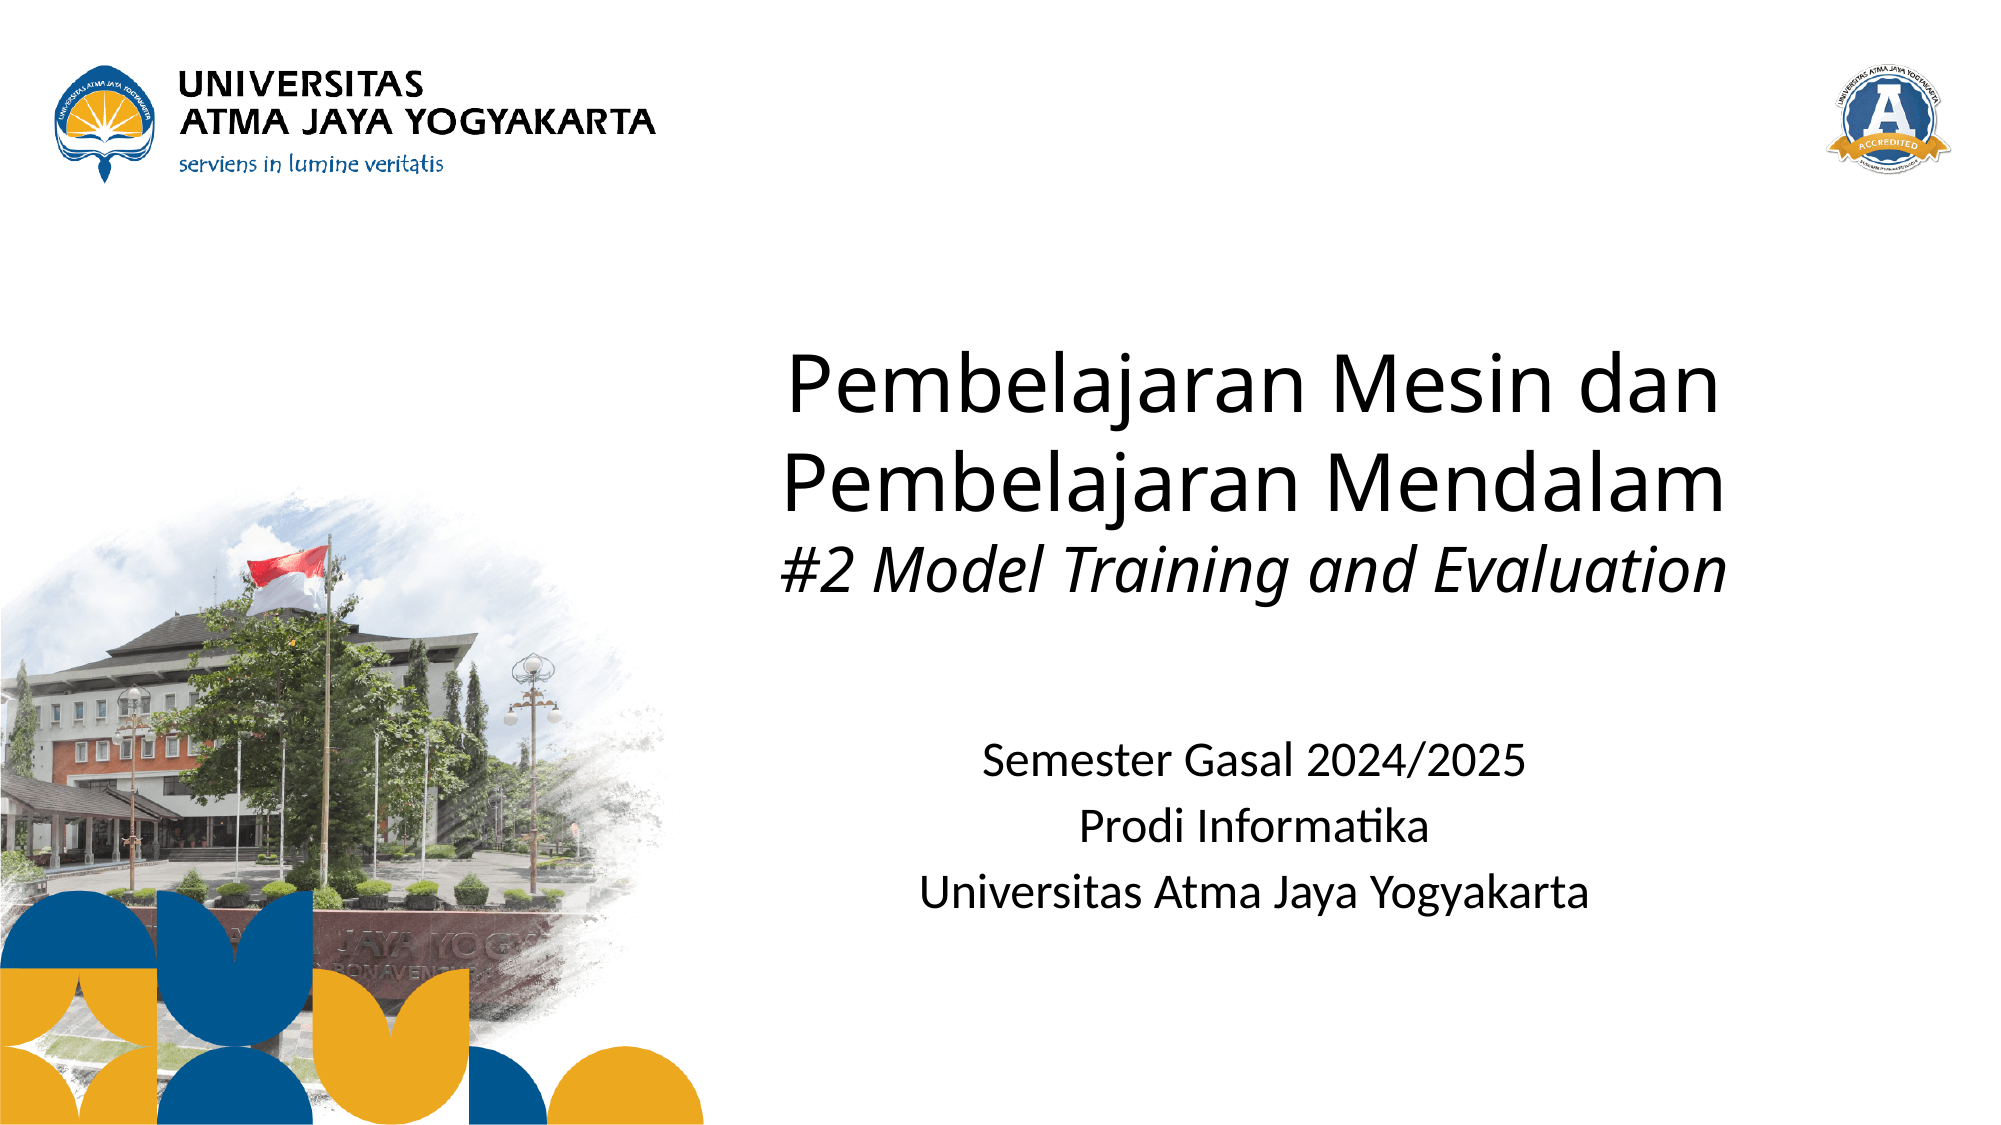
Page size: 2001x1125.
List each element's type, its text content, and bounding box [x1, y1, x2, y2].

subtitle Semester Gasal 2024/2025 Prodi Informatika Universitas Atma Jaya Yogyakarta [711, 732, 1798, 999]
picture [0, 0, 2001, 1125]
title Pembelajaran Mesin dan Pembelajaran Mendalam #2 Model Training and Evaluation [711, 220, 1798, 616]
